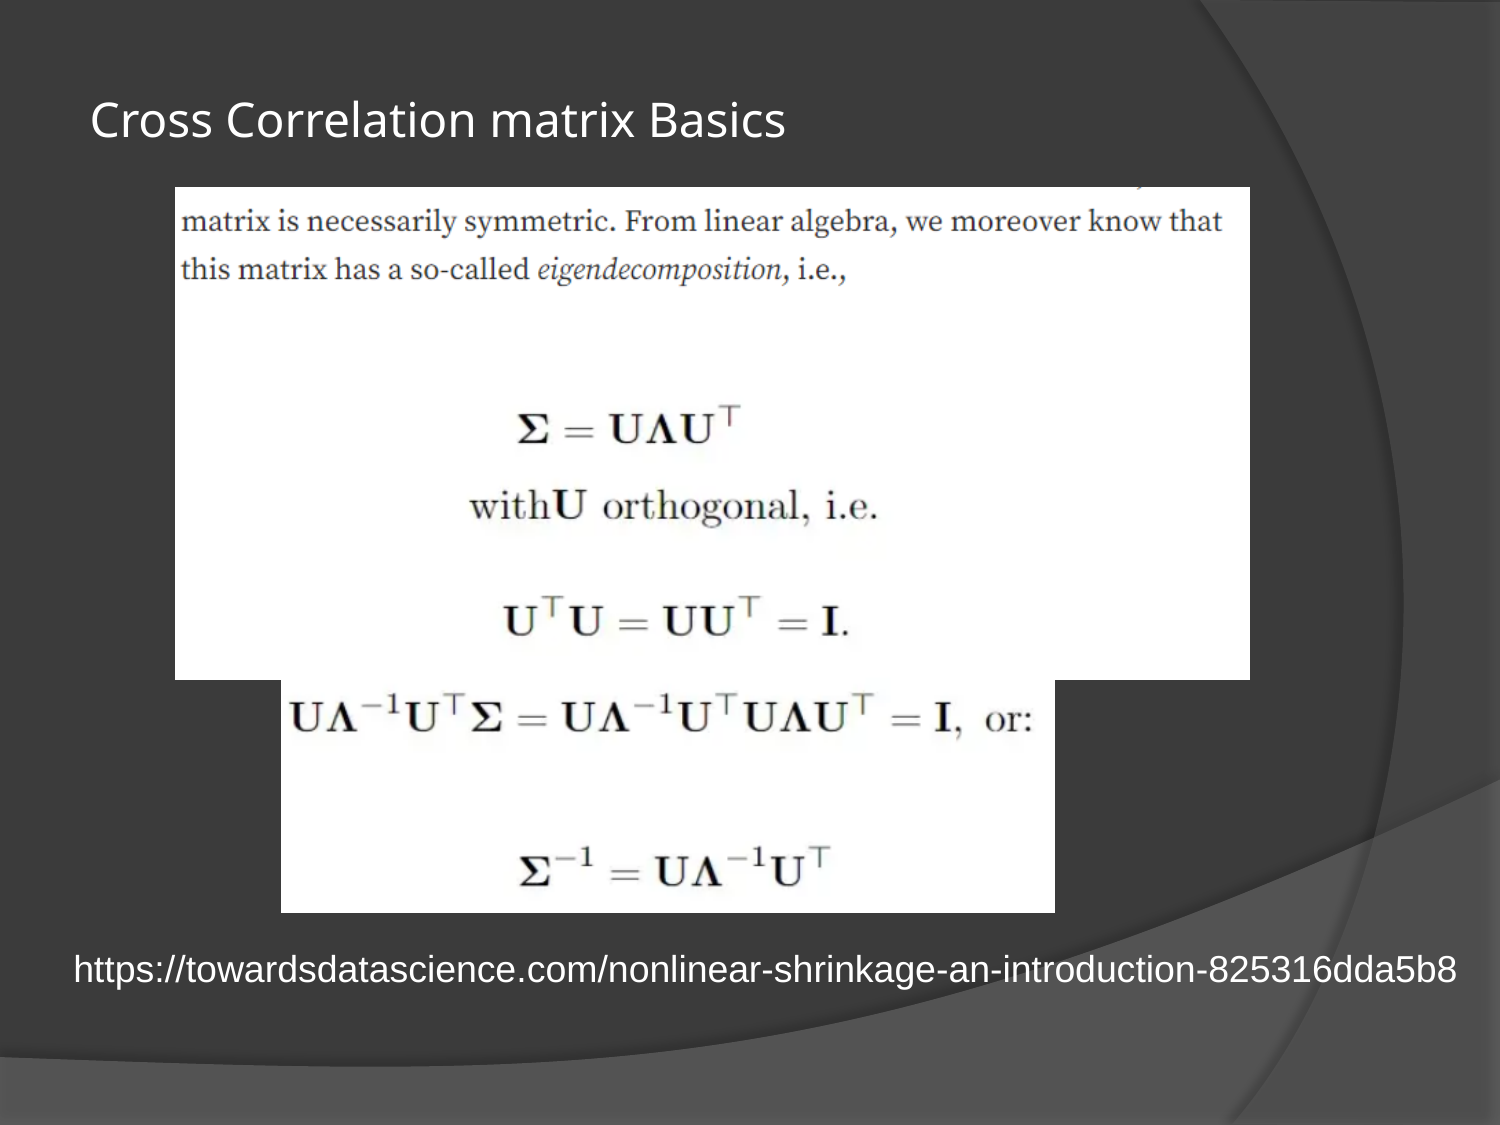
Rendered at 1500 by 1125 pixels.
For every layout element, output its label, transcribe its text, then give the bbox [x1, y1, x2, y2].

picture [280, 656, 1055, 913]
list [175, 187, 1250, 680]
text_box https://towardsdatascience.com/nonlinear-shrinkage-an-introduction-825316dda5b8 [58, 937, 1500, 998]
title Cross Correlation matrix Basics [82, 82, 1307, 270]
